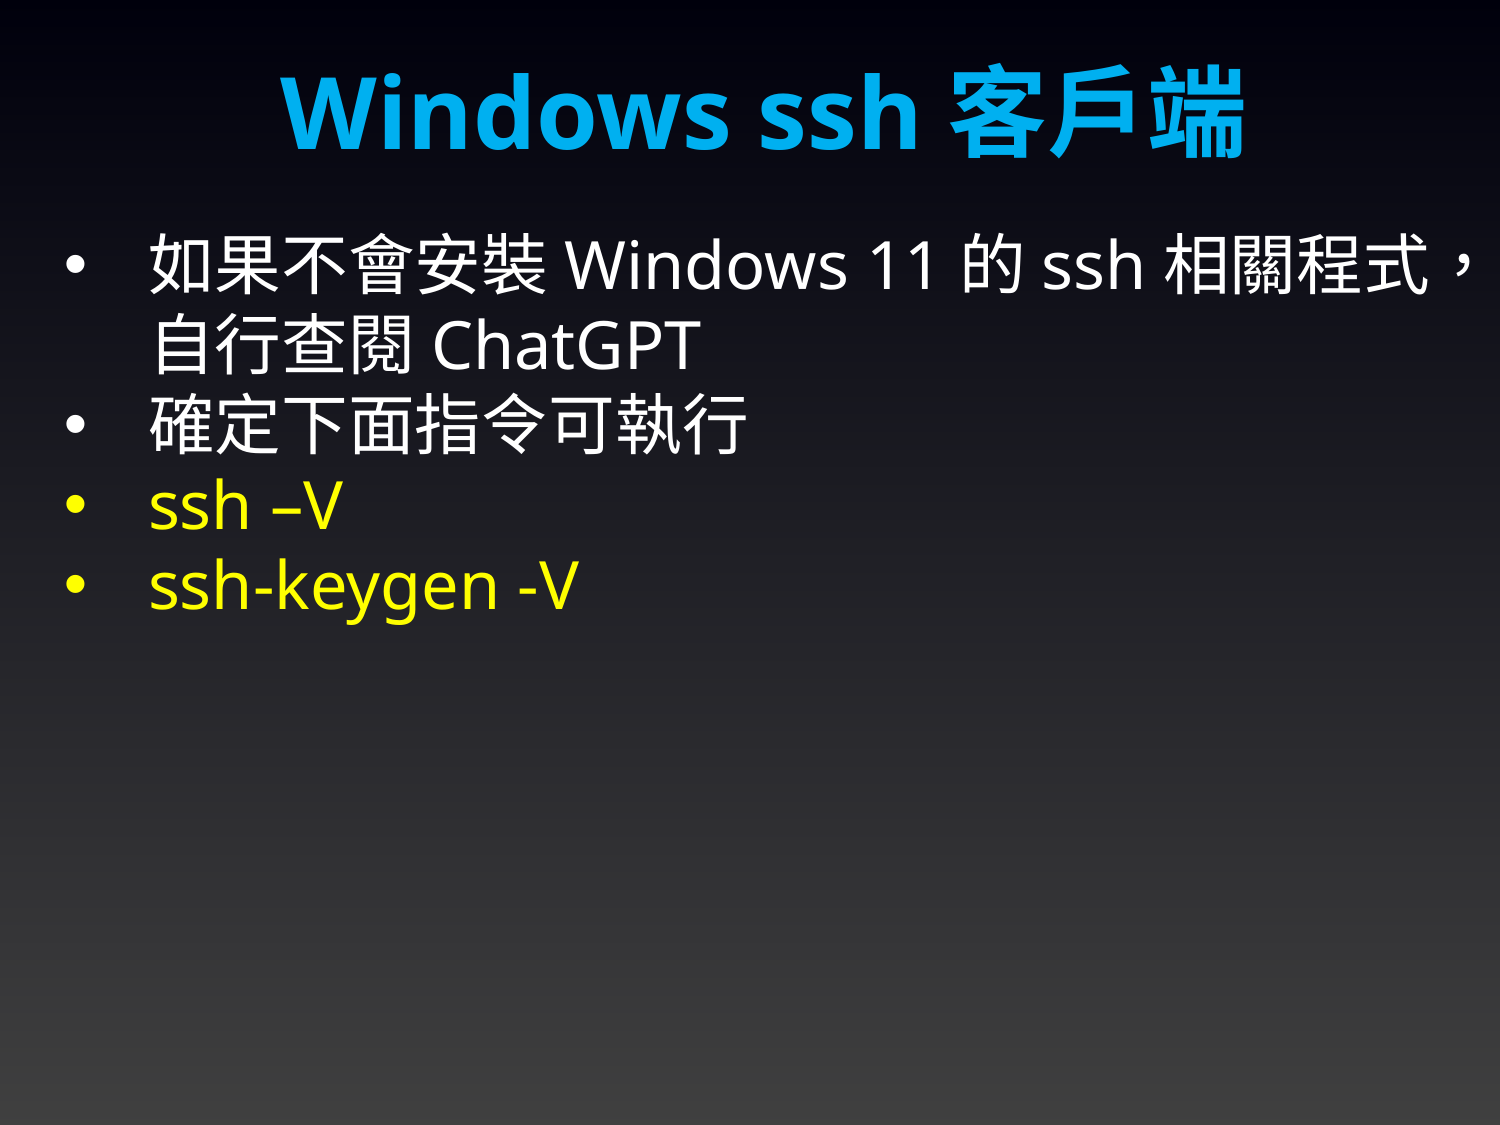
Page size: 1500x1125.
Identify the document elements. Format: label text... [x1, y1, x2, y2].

text_box Windows ssh客戶端 [265, 22, 1426, 185]
text_box 如果不會安裝Windows 11的ssh相關程式，自行查閱ChatGPT 確定下面指令可執行 ssh –V ssh-keygen -V [48, 215, 1483, 631]
